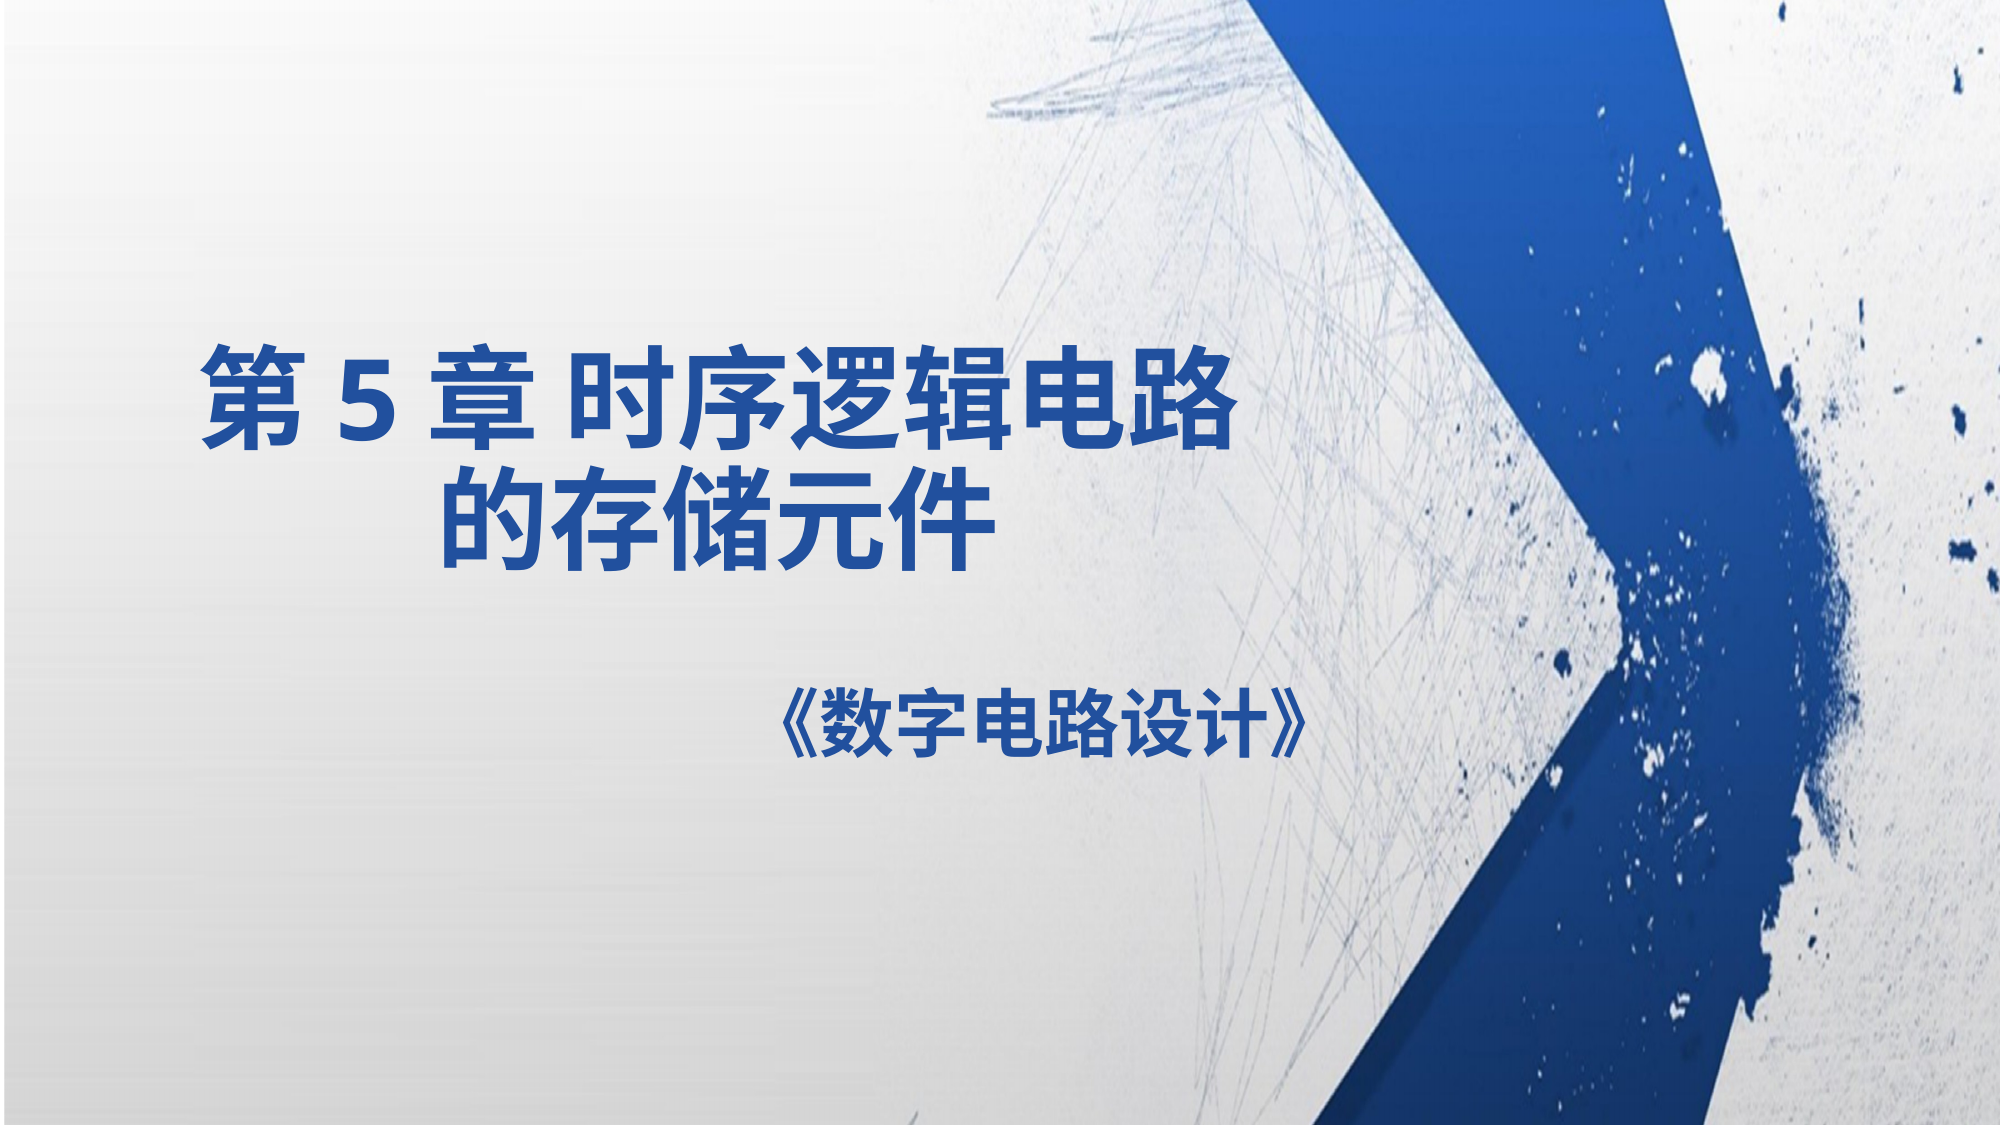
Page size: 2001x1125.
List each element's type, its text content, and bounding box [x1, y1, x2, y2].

title 第5章 时序逻辑电路的存储元件 [139, 268, 1297, 661]
subtitle 《数字电路设计》 [249, 590, 1360, 863]
picture [0, 0, 2000, 1125]
